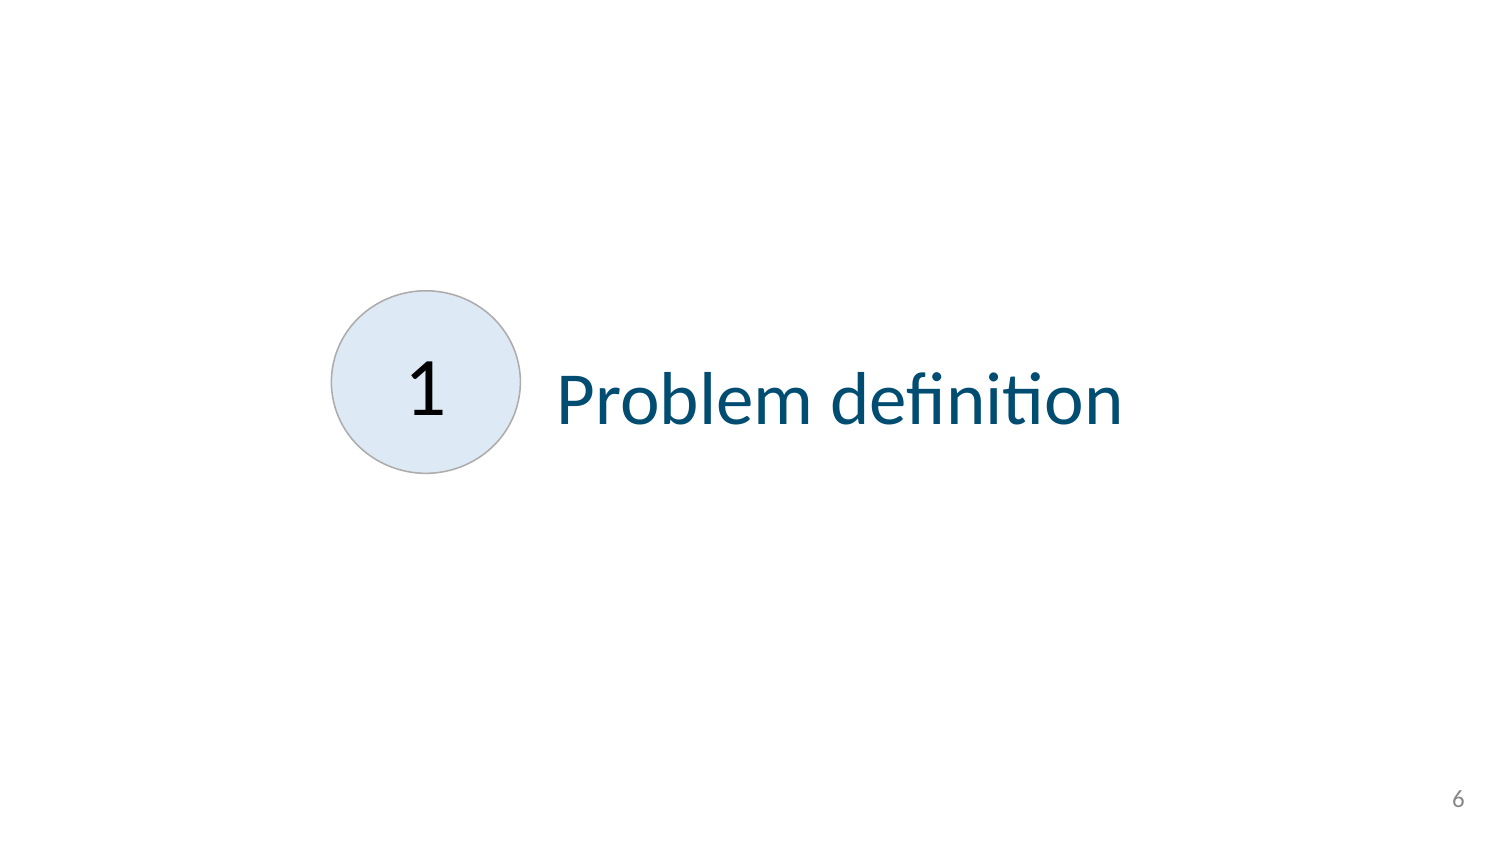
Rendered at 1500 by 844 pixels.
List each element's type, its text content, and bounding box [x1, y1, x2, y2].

title Problem definition [541, 347, 1176, 442]
text_box 1 [331, 290, 521, 474]
slide_number ‹#› [1389, 764, 1480, 830]
